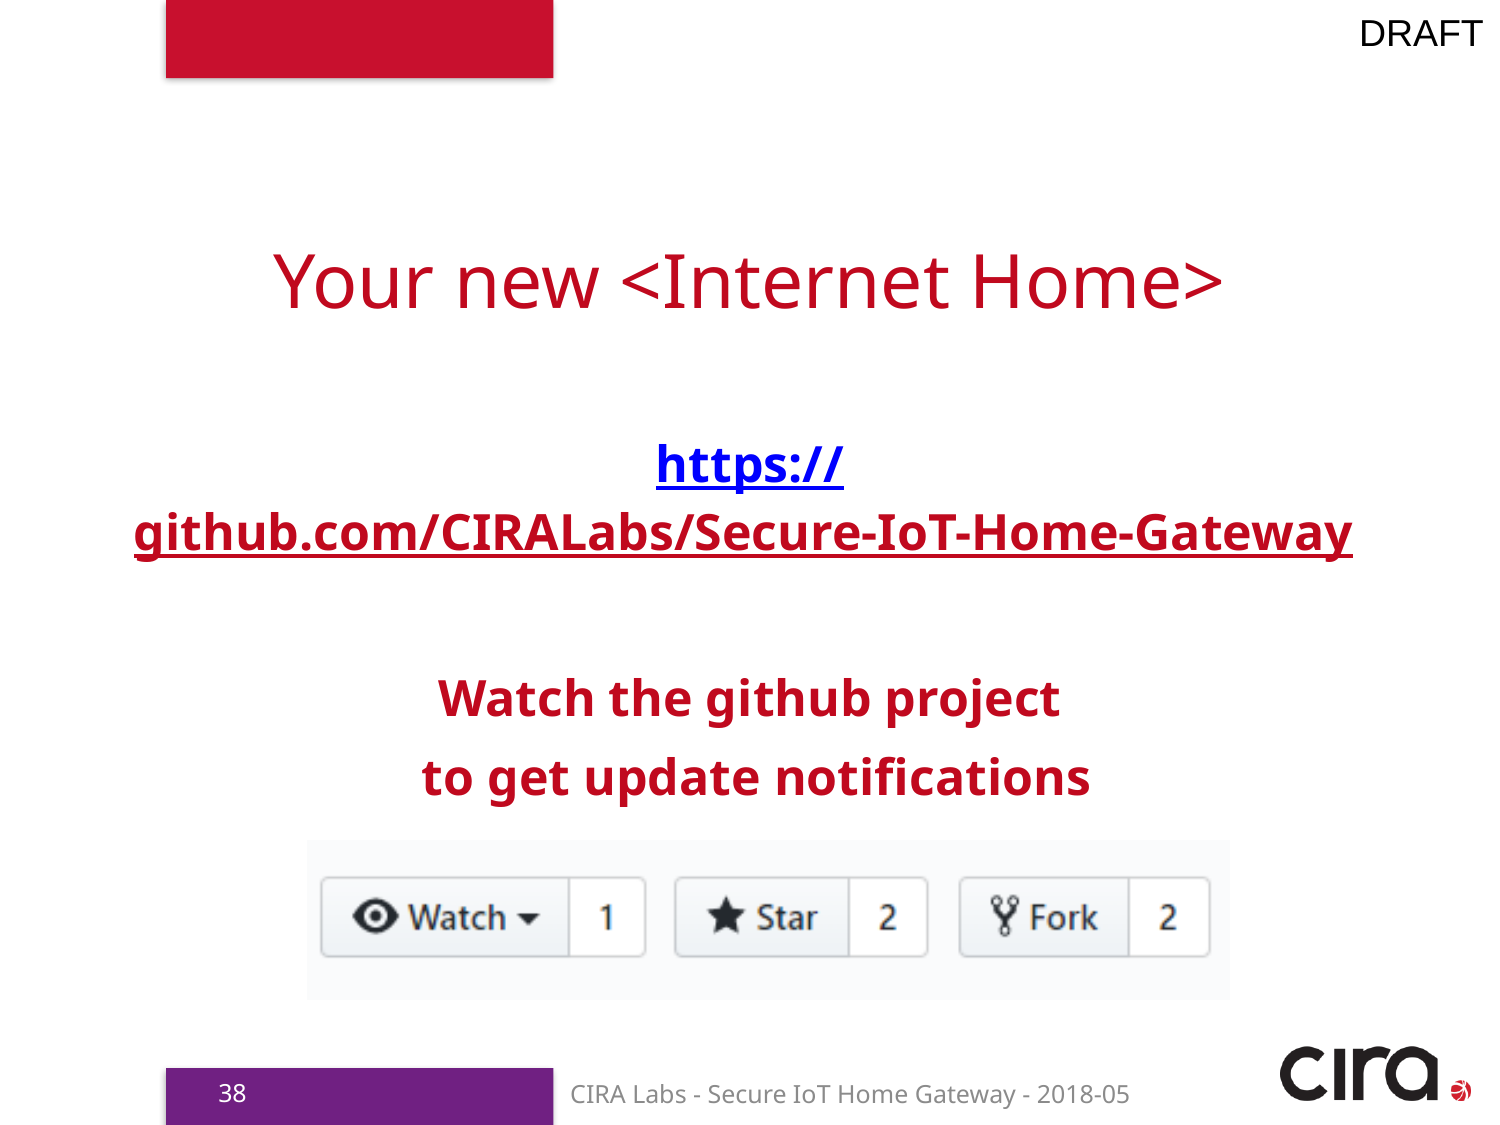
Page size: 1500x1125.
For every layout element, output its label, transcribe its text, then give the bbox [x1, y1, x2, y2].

list Your new <Internet Home> https://github.com/CIRALabs/Secure-IoT-Home-Gateway Watch the github project to get update notifications [58, 225, 1442, 969]
picture [306, 839, 1230, 1000]
footer CIRA Labs - Secure IoT Home Gateway - 2018-05 [555, 1066, 1312, 1125]
picture [1280, 1046, 1471, 1101]
slide_number 38 [203, 1064, 554, 1125]
